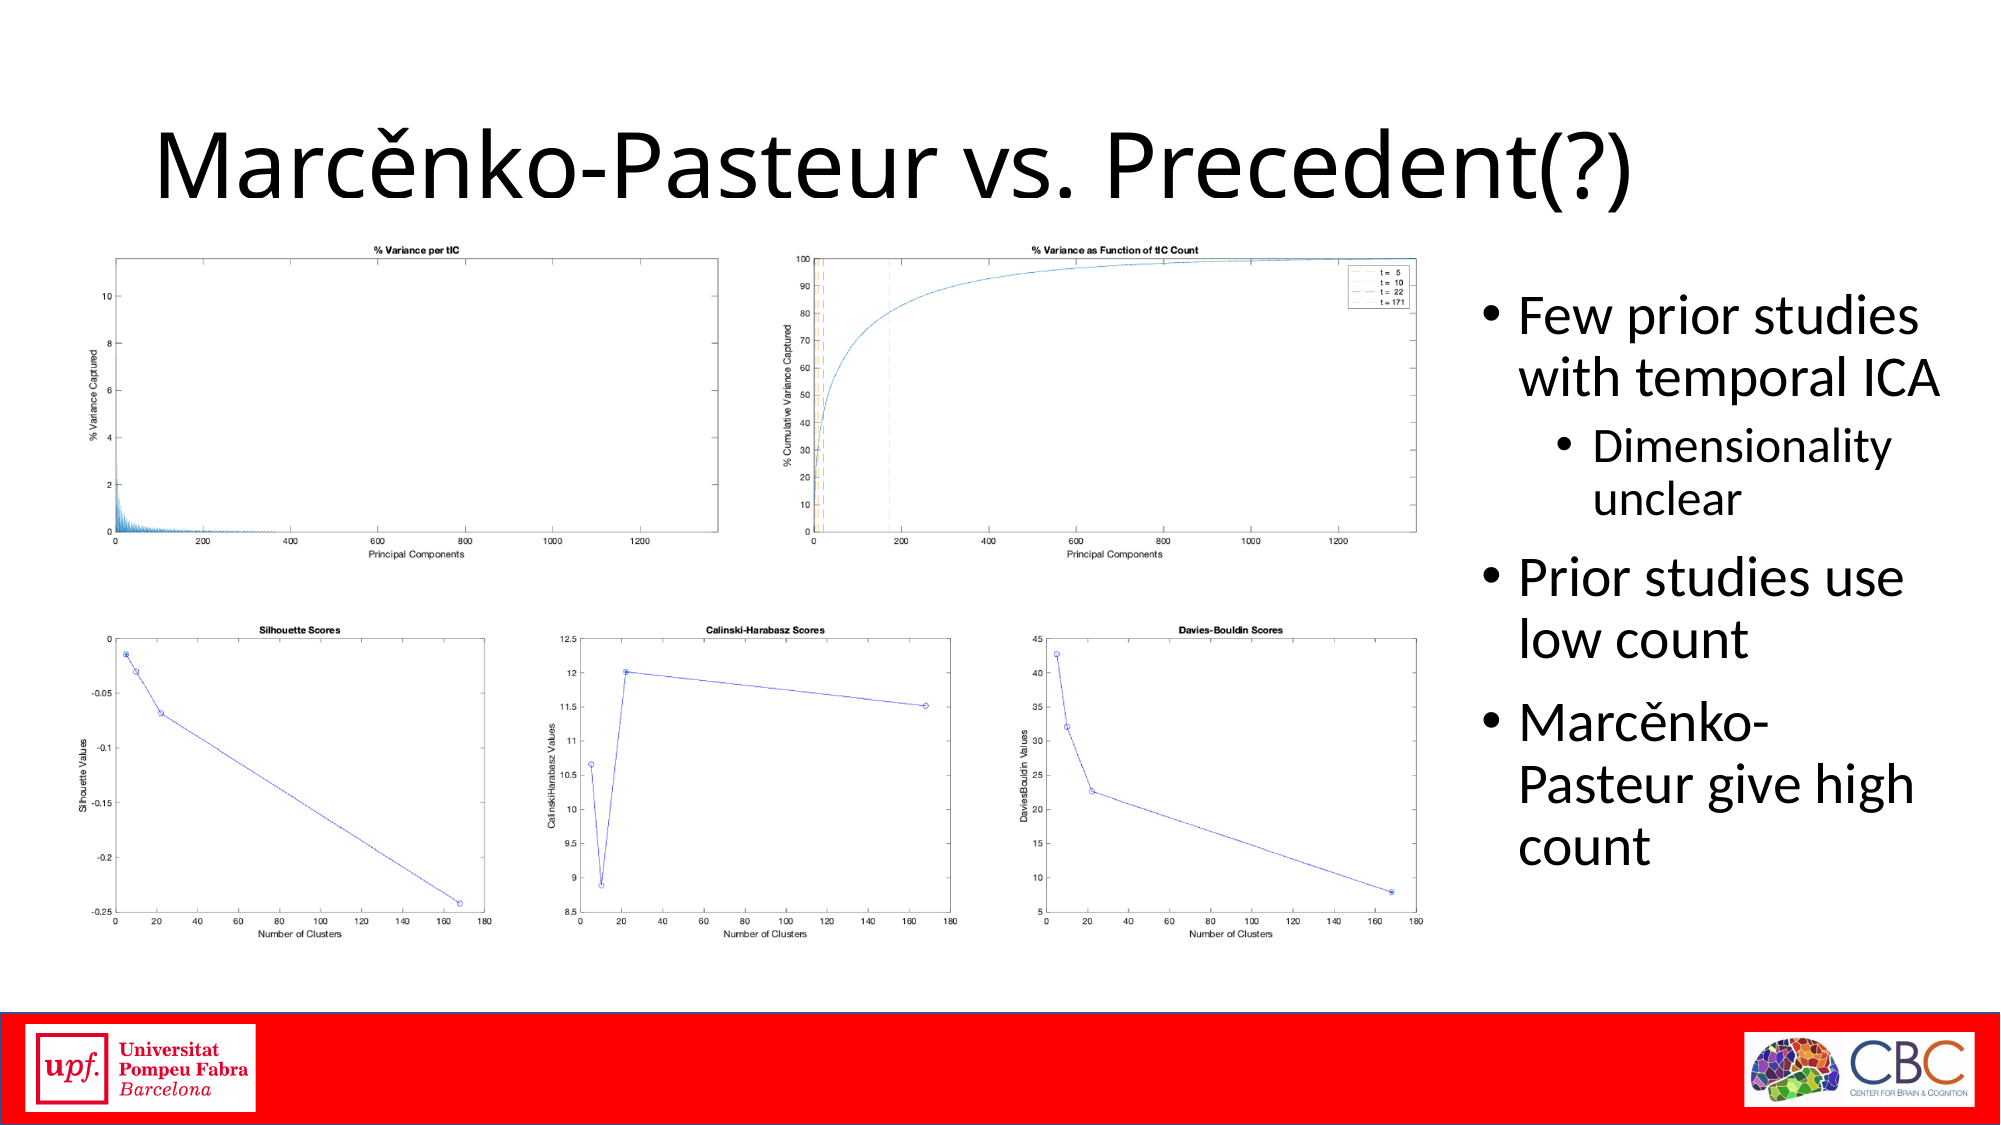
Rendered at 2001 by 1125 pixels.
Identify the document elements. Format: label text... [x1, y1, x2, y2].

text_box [0, 1013, 2000, 1125]
title Marcěnko-Pasteur vs. Precedent(?) [137, 59, 1863, 277]
list Few prior studies with temporal ICA Dimensionality unclear Prior studies use low count Marcěnko-Pasteur give high count [1467, 277, 1958, 944]
picture [52, 198, 1467, 1000]
